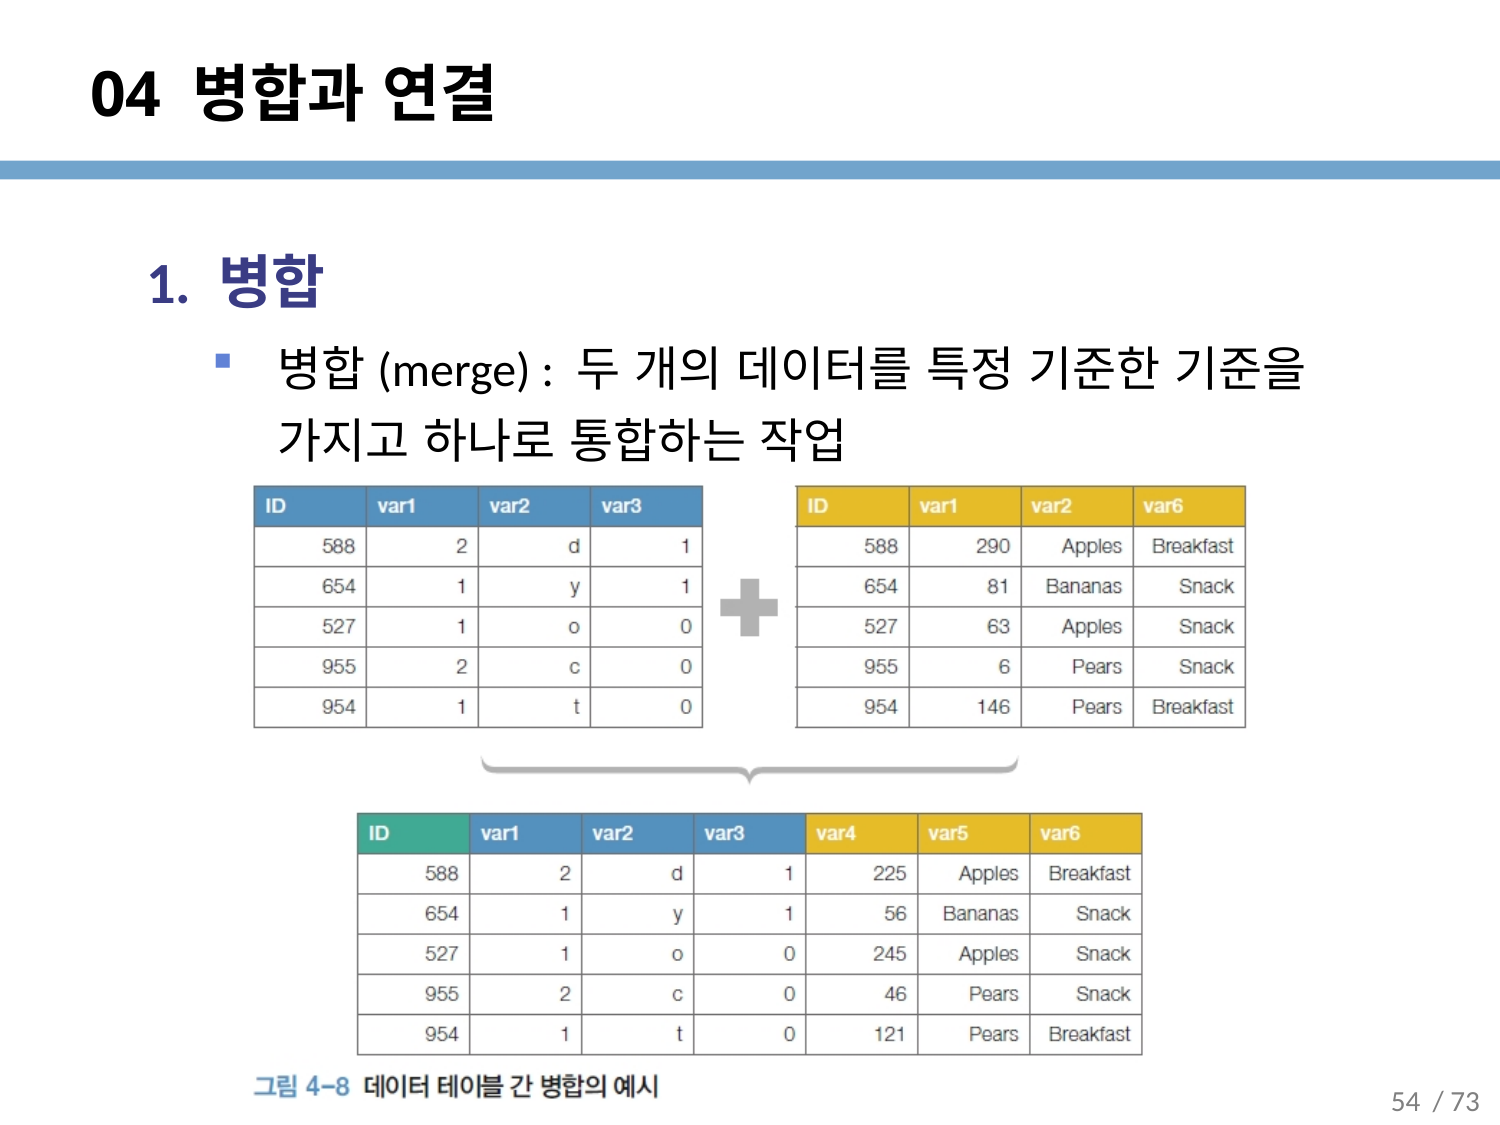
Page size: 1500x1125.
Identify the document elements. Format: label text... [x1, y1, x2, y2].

picture [248, 479, 1252, 1103]
text_box 54 [1352, 1070, 1459, 1125]
list 1. 병합 병합(merge) : 두 개의 데이터를 특정 기준한 기준을 가지고 하나로 통합하는 작업 [75, 219, 1425, 1066]
text_box / 73 [1459, 1070, 1500, 1125]
title 04 병합과 연결 [75, 45, 1250, 139]
